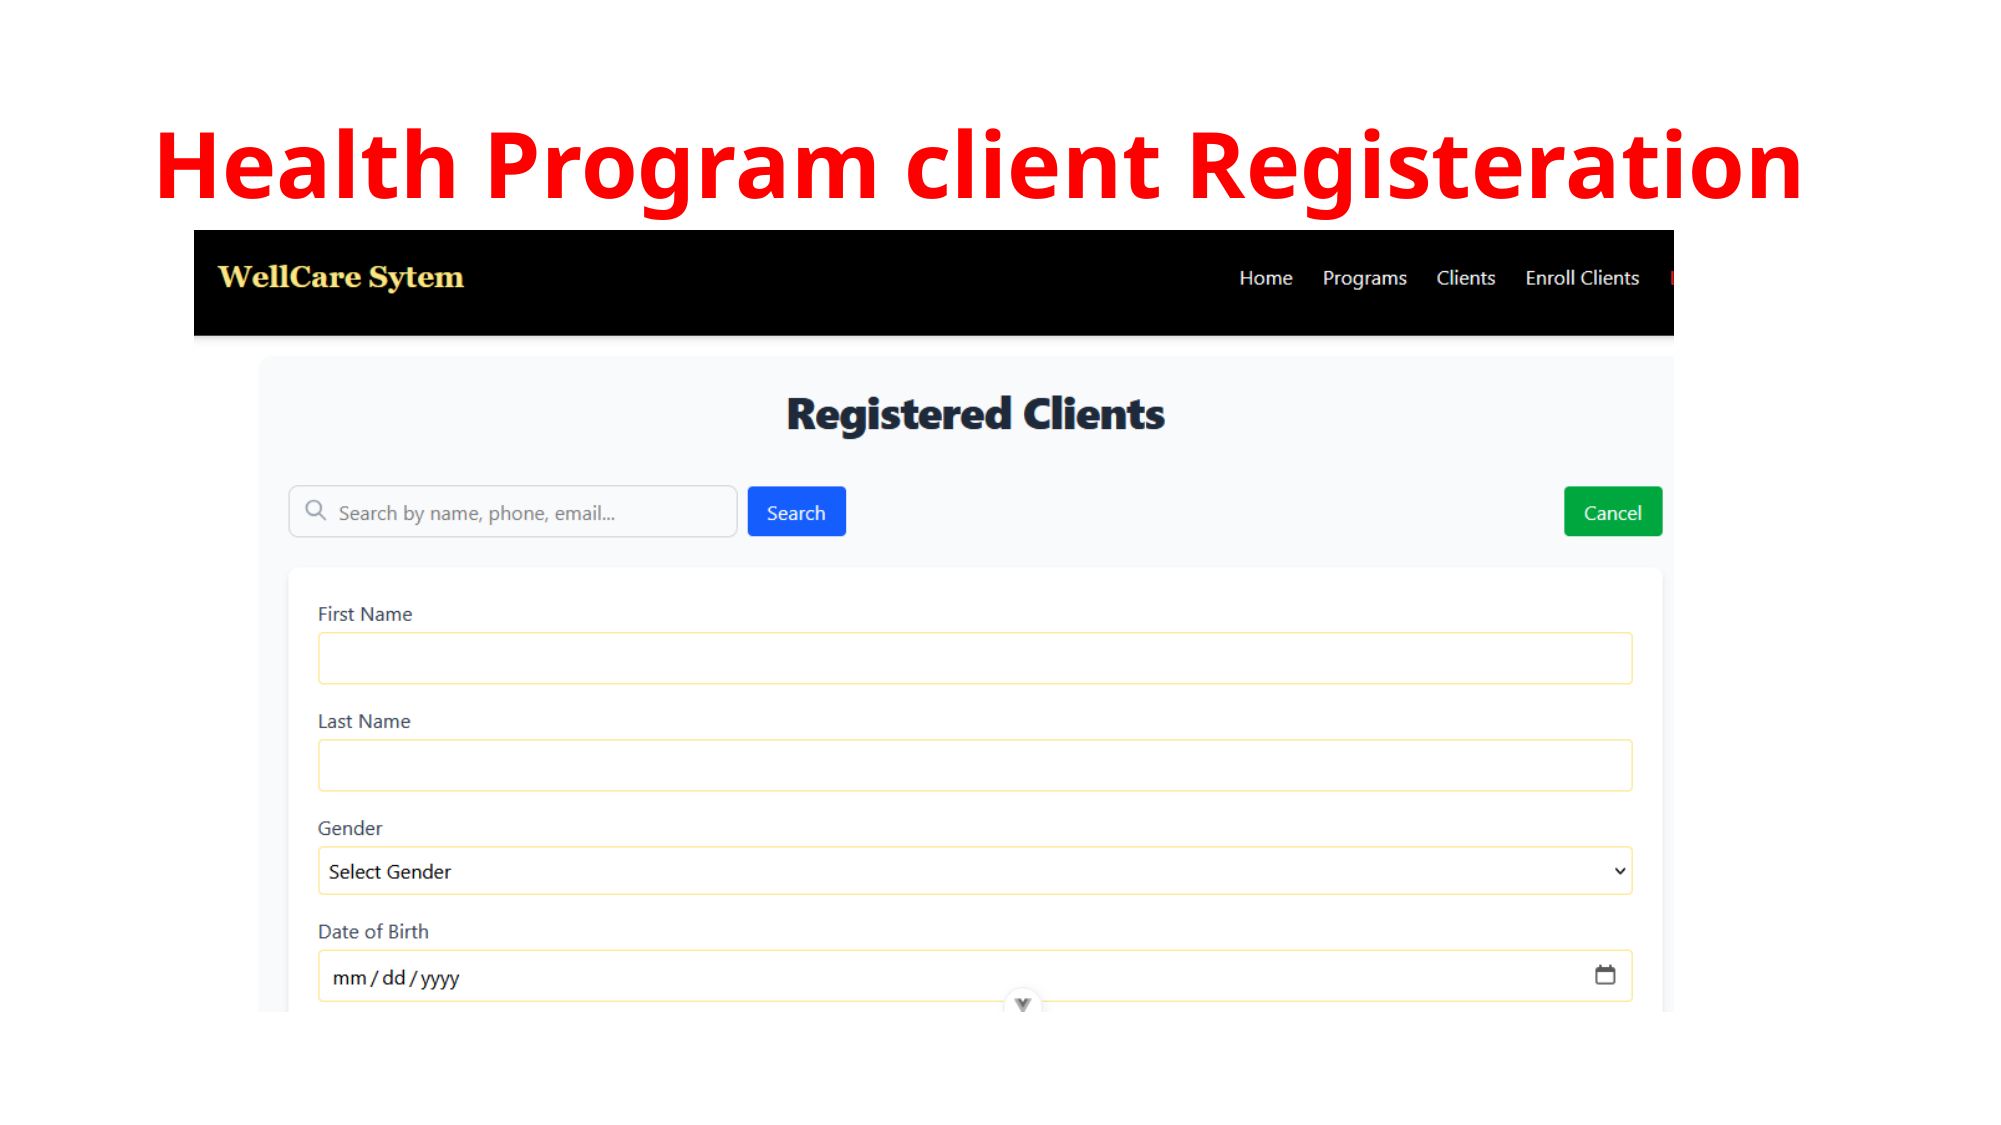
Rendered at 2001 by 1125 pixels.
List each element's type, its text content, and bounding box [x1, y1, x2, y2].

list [194, 230, 1674, 1013]
title Health Program client Registeration [137, 59, 1863, 278]
